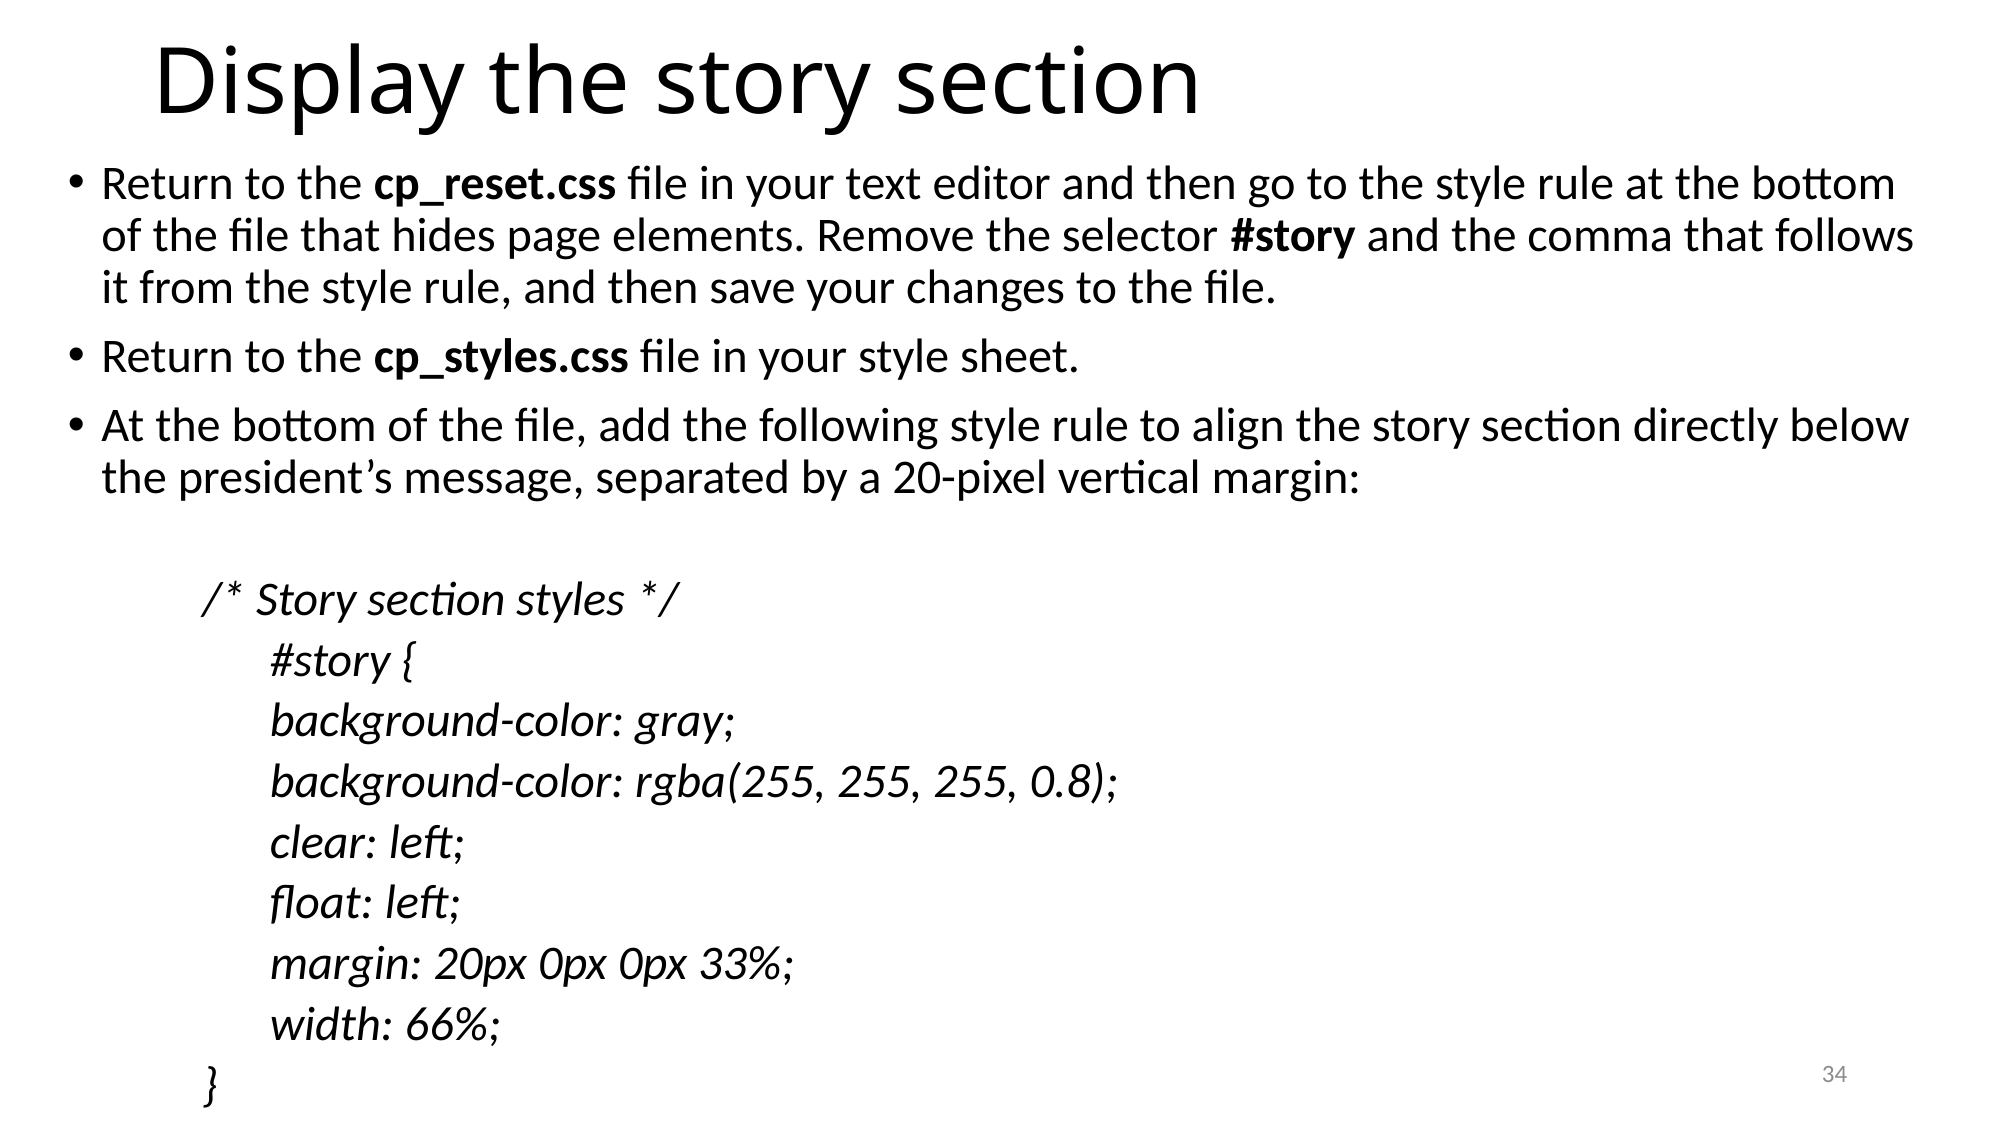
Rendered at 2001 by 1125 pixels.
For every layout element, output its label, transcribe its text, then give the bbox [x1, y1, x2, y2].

slide_number 34 [1412, 1042, 1863, 1103]
title Display the story section [137, 18, 1863, 149]
list Return to the cp_reset.css file in your text editor and then go to the style rule at the bottom of the file that hides page elements. Remove the selector #story and the comma that follows it from the style rule, and then save your changes to the file. Return to the cp_styles.css file in your style sheet. At the bottom of the file, add the following style rule to align the story section directly below the president’s message, separated by a 20-pixel vertical margin: /* Story section styles */ #story { background-color: gray; background-color: rgba(255, 255, 255, 0.8); clear: left; float: left; margin: 20px 0px 0px 33%; width: 66%; } [52, 149, 1942, 1125]
